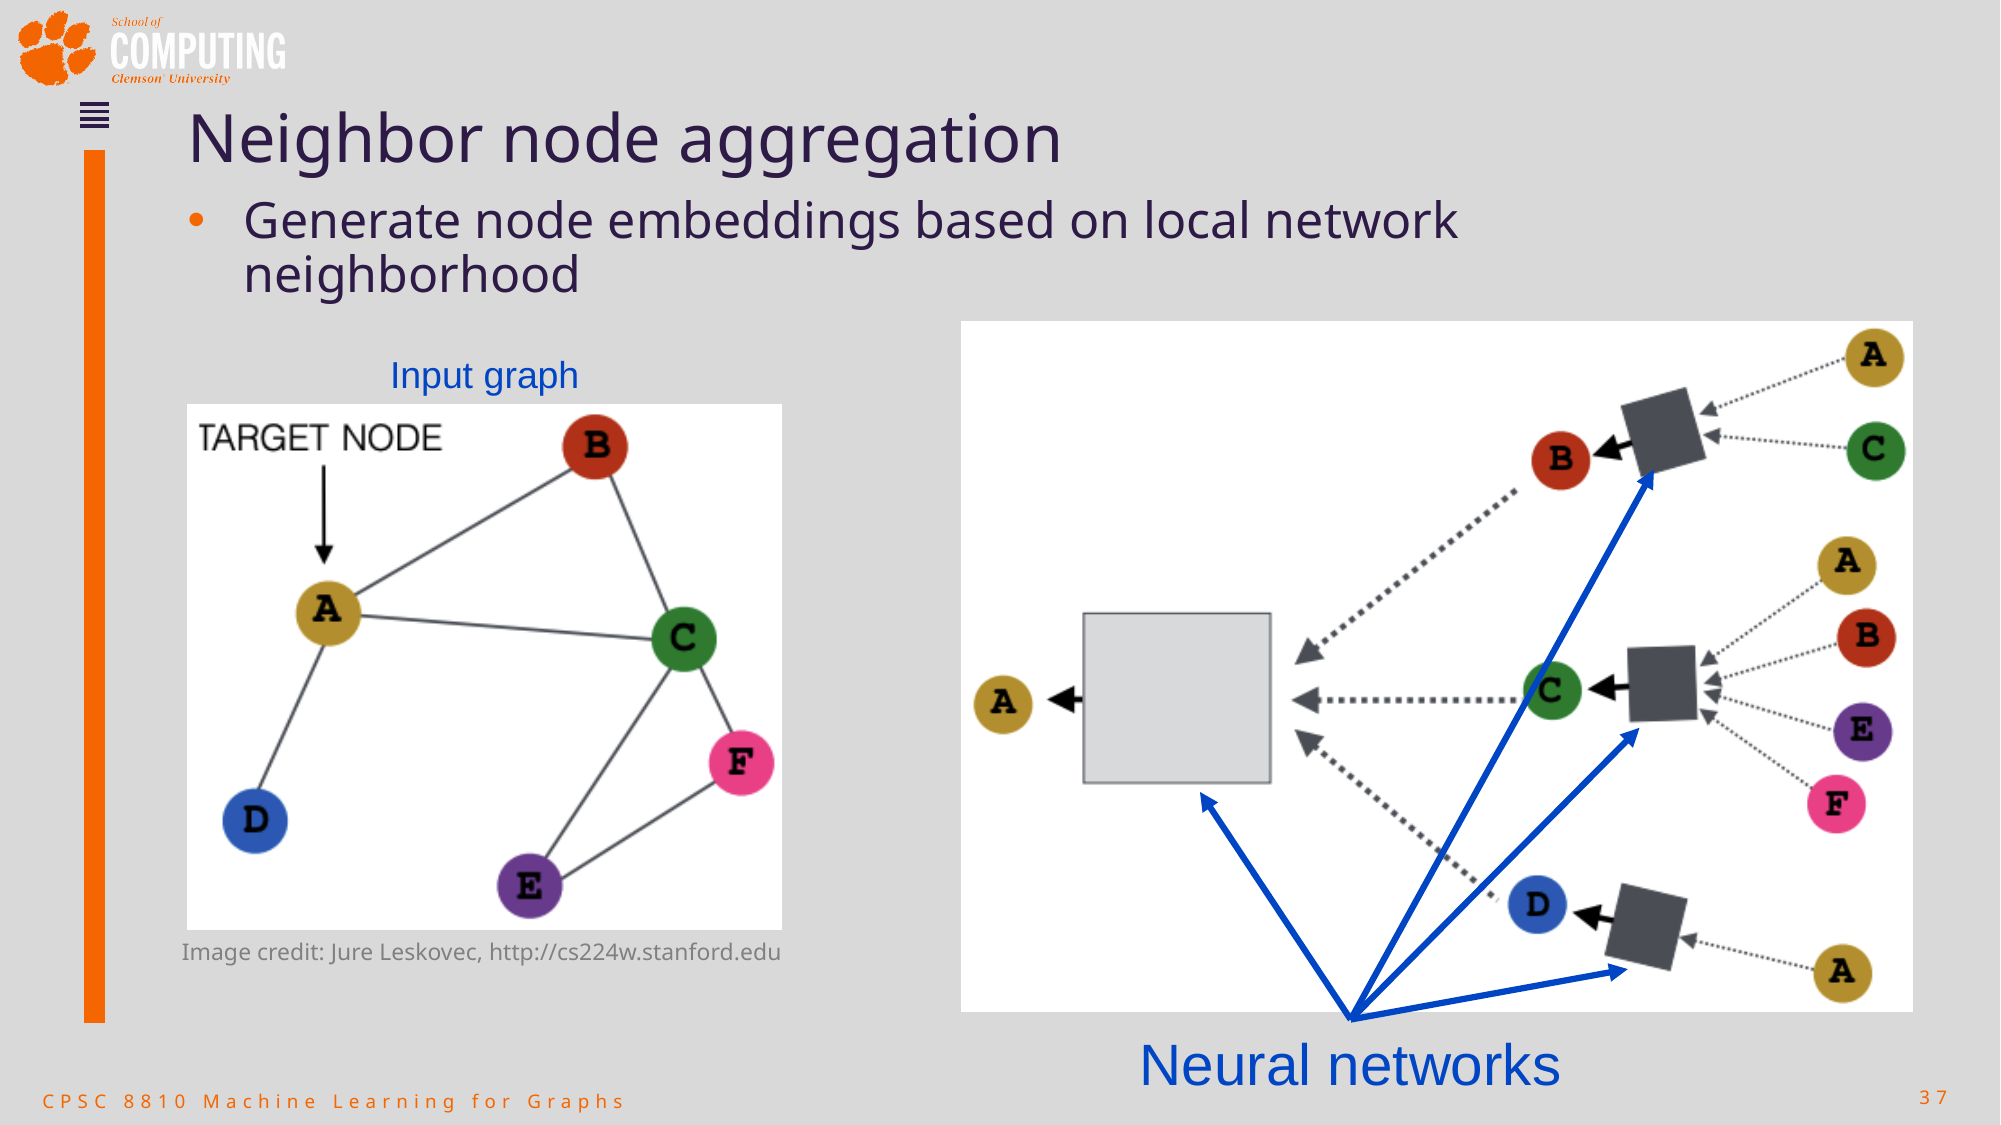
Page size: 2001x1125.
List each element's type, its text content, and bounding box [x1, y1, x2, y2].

picture [961, 321, 1913, 1012]
picture [18, 10, 285, 86]
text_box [1350, 469, 1654, 1020]
title Neighbor node aggregation [187, 104, 1913, 178]
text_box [1350, 969, 1628, 1020]
picture [187, 404, 782, 930]
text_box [1199, 791, 1351, 1020]
text_box Neural networks [967, 1019, 1734, 1105]
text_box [1350, 727, 1640, 1020]
list Generate node embeddings based on local network neighborhood [187, 195, 1750, 305]
text_box Input graph [353, 343, 616, 404]
text_box Image credit: Jure Leskovec, http://cs224w.stanford.edu [167, 930, 797, 973]
